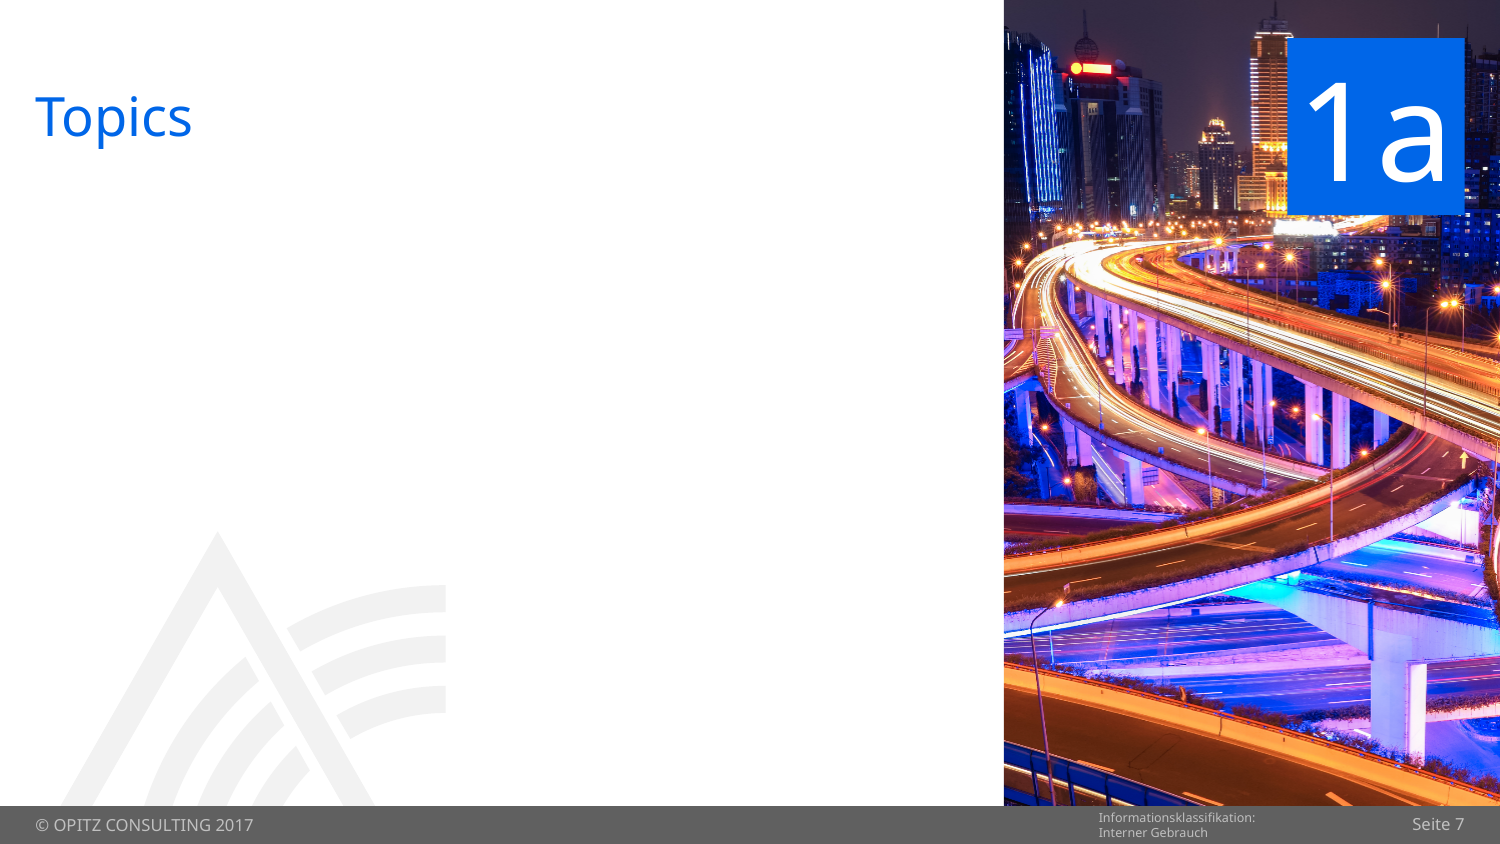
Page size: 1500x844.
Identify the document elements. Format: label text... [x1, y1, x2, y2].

list 1a [1287, 38, 1465, 216]
picture [1003, 0, 1500, 806]
title Topics [35, 14, 969, 148]
